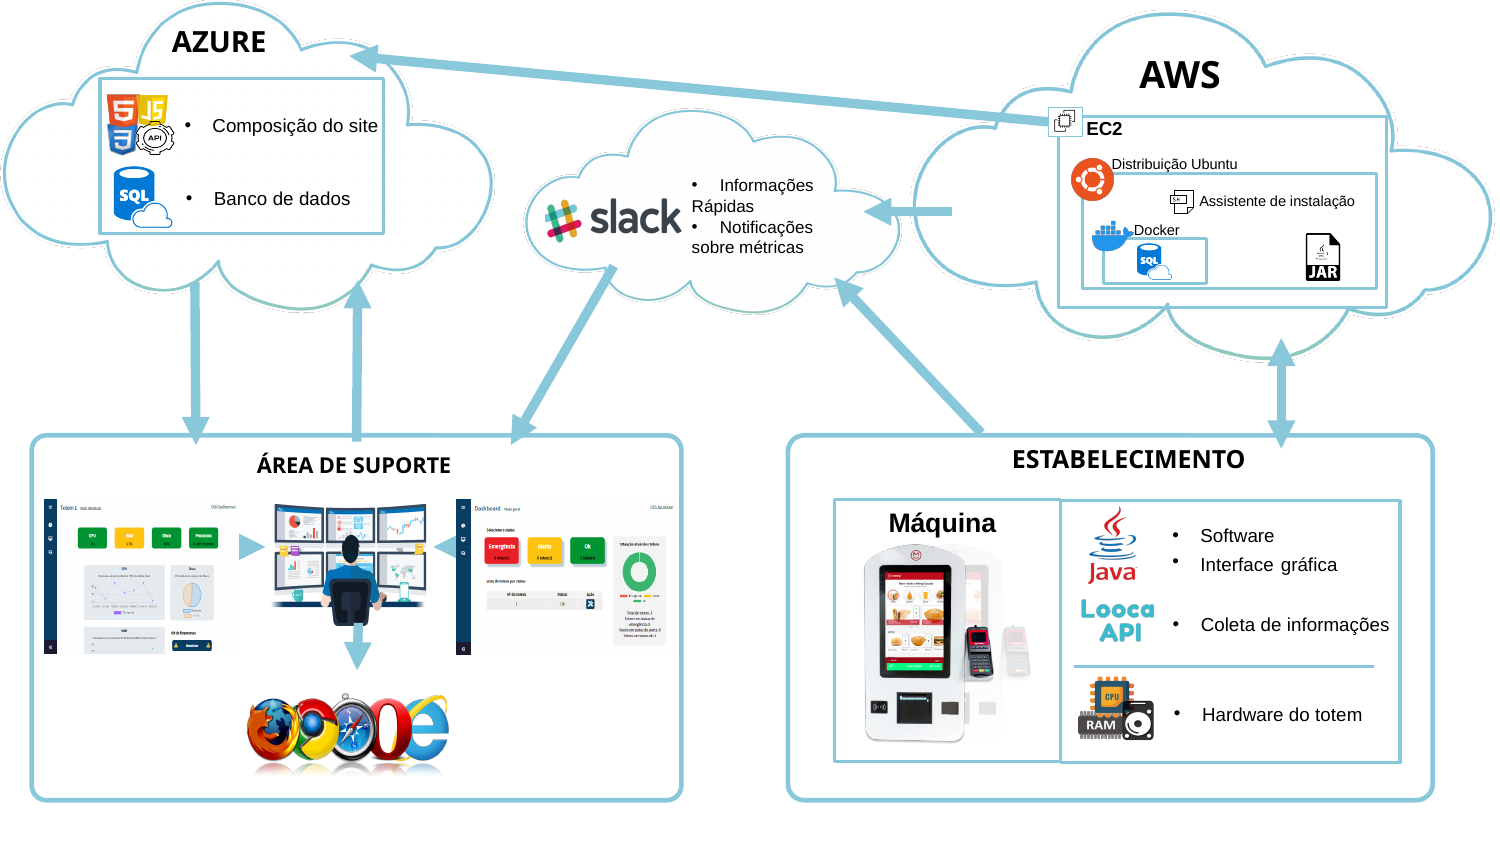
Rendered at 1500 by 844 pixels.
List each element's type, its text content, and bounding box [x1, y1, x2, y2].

text_box [29, 433, 684, 803]
picture [0, 0, 495, 313]
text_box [834, 277, 982, 433]
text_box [510, 265, 614, 446]
picture [256, 481, 439, 626]
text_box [348, 55, 1049, 123]
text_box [96, 93, 176, 157]
text_box ÁREA DE SUPORTE [242, 444, 467, 486]
picture [909, 9, 1495, 364]
picture [244, 691, 454, 782]
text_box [523, 108, 902, 315]
picture [44, 498, 239, 654]
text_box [787, 435, 1433, 801]
picture [456, 499, 676, 655]
